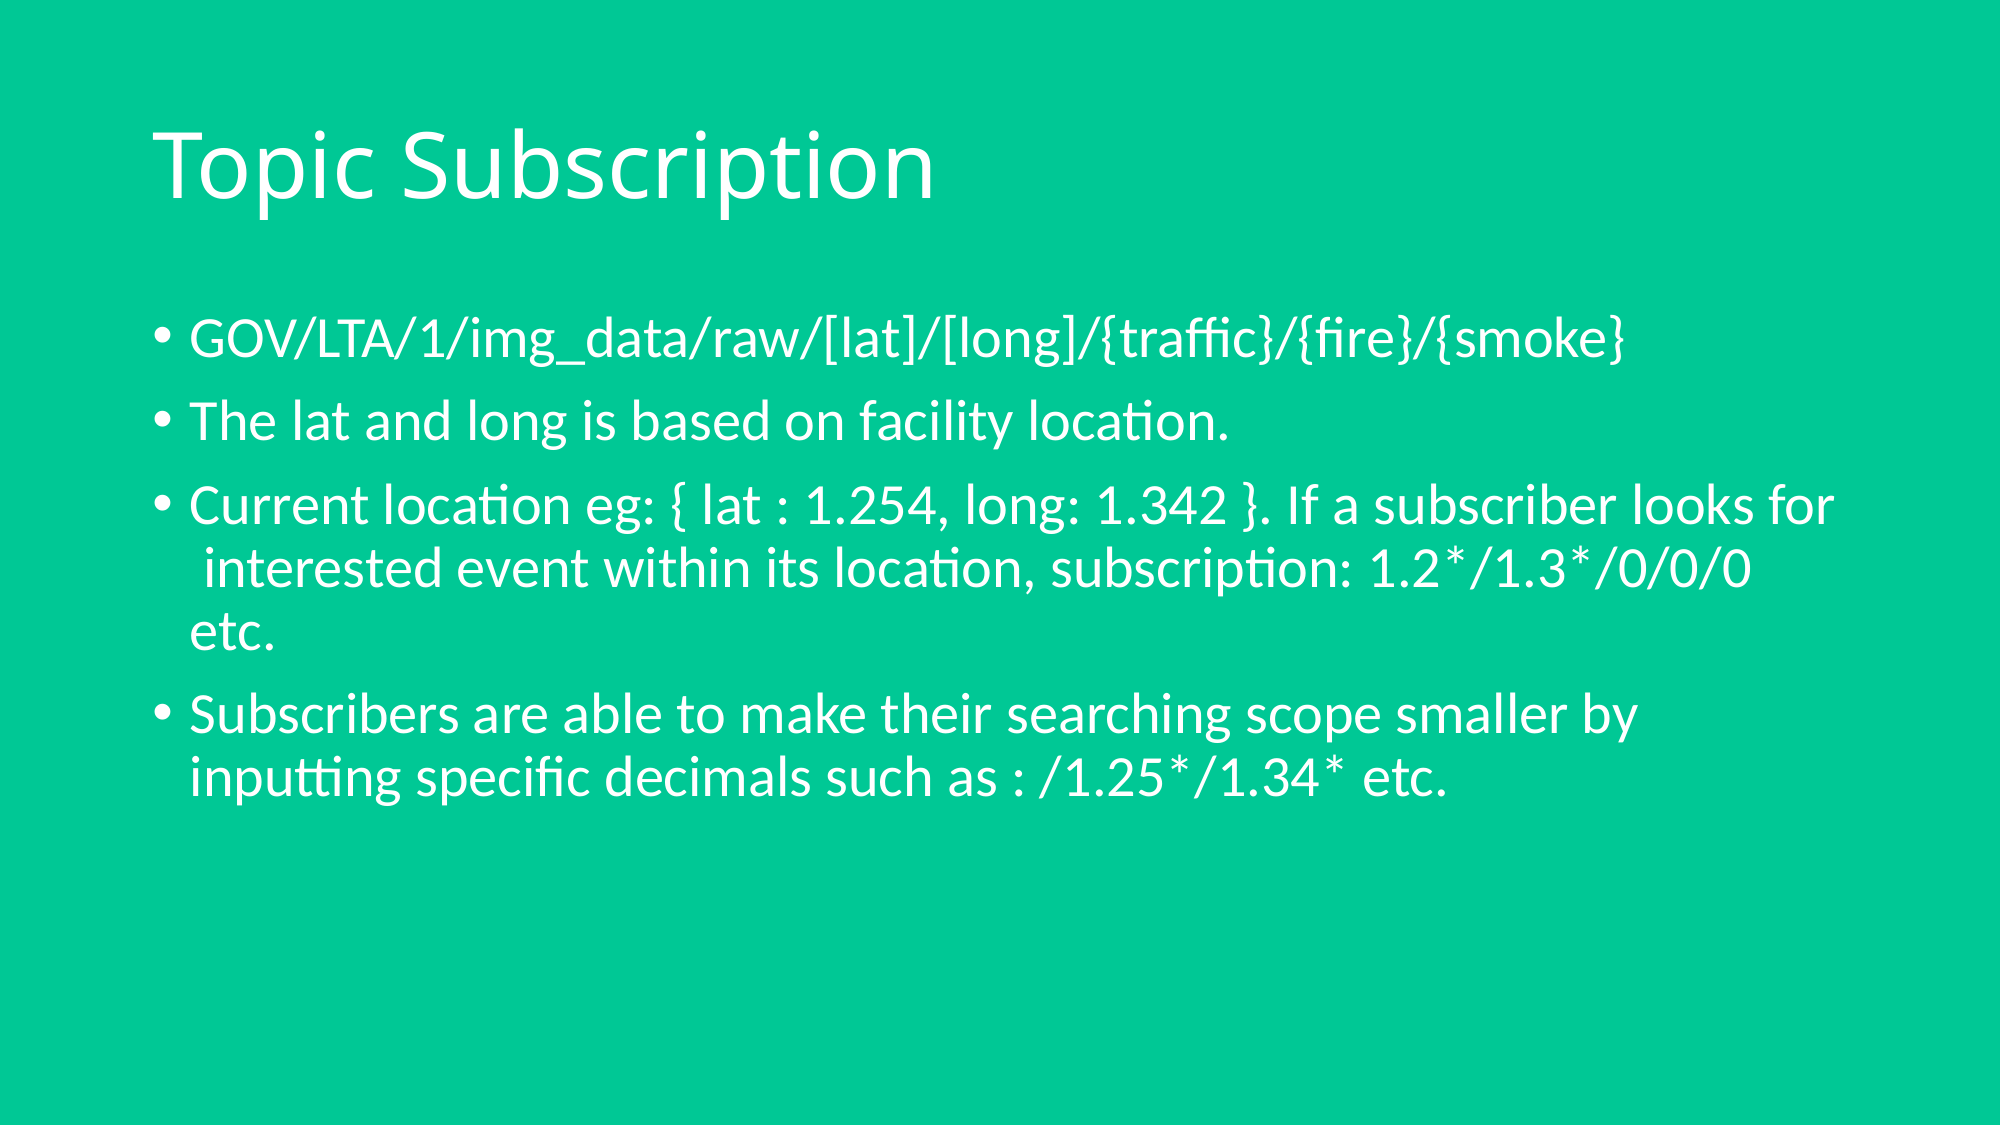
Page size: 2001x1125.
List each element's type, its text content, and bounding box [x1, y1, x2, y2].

title Topic Subscription [137, 59, 1863, 278]
list GOV/LTA/1/img_data/raw/[lat]/[long]/{traffic}/{fire}/{smoke} The lat and long is based on facility location. Current location eg: { lat : 1.254, long: 1.342 }. If a subscriber looks for interested event within its location, subscription: 1.2*/1.3*/0/0/0 etc. Subscribers are able to make their searching scope smaller by inputting specific decimals such as : /1.25*/1.34* etc. [137, 299, 1863, 1014]
